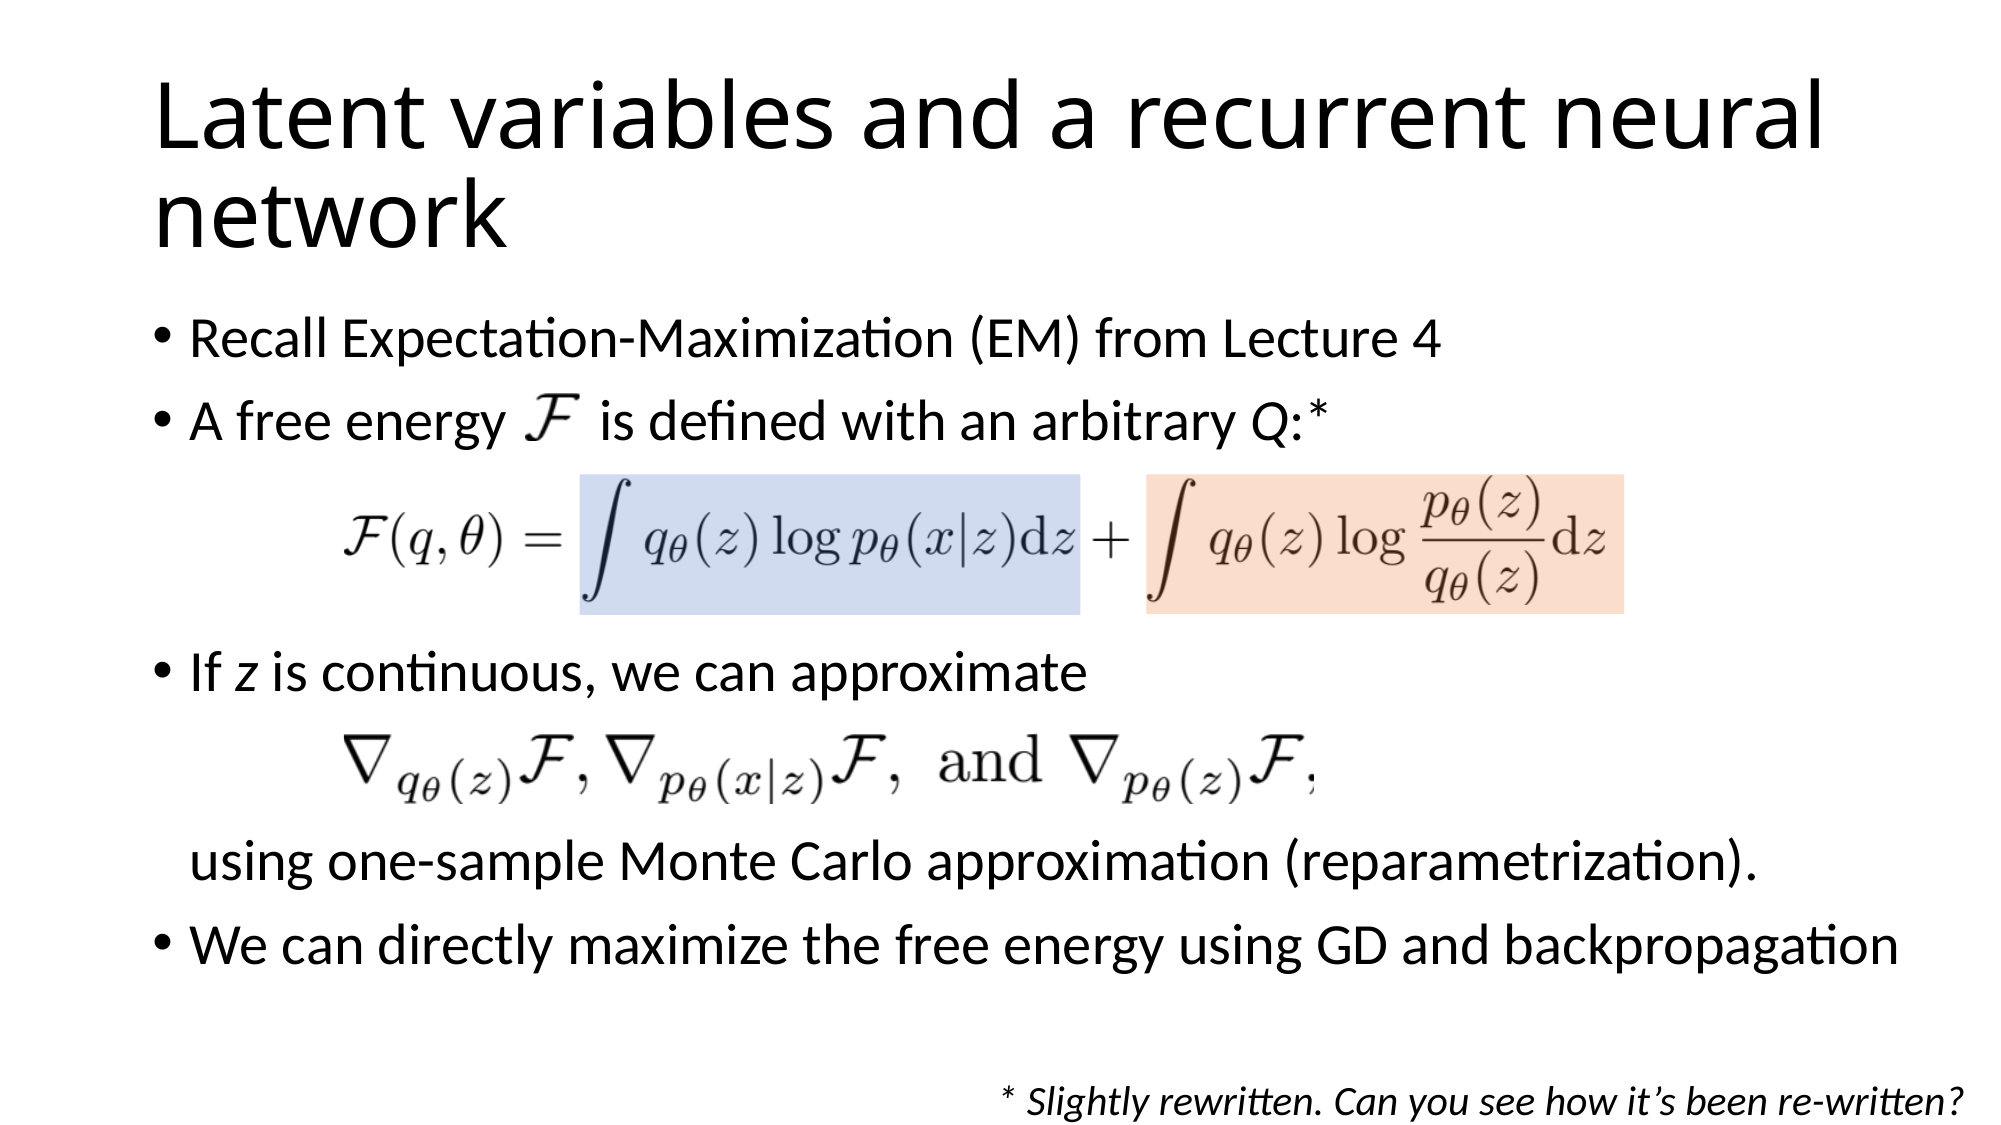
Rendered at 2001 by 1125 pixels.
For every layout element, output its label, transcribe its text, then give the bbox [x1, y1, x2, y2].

title Latent variables and a recurrent neural network [137, 59, 1950, 278]
text_box * Slightly rewritten. Can you see how it’s been re-written? [981, 1066, 2000, 1125]
picture [524, 392, 580, 441]
text_box [1145, 473, 1625, 615]
text_box [579, 605, 1081, 616]
picture [343, 733, 1314, 804]
list Recall Expectation-Maximization (EM) from Lecture 4 A free energy is defined with an arbitrary Q:* If z is continuous, we can approximate using one-sample Monte Carlo approximation (reparametrization). We can directly maximize the free energy using GD and backpropagation [137, 299, 1950, 1014]
picture [343, 474, 1605, 605]
